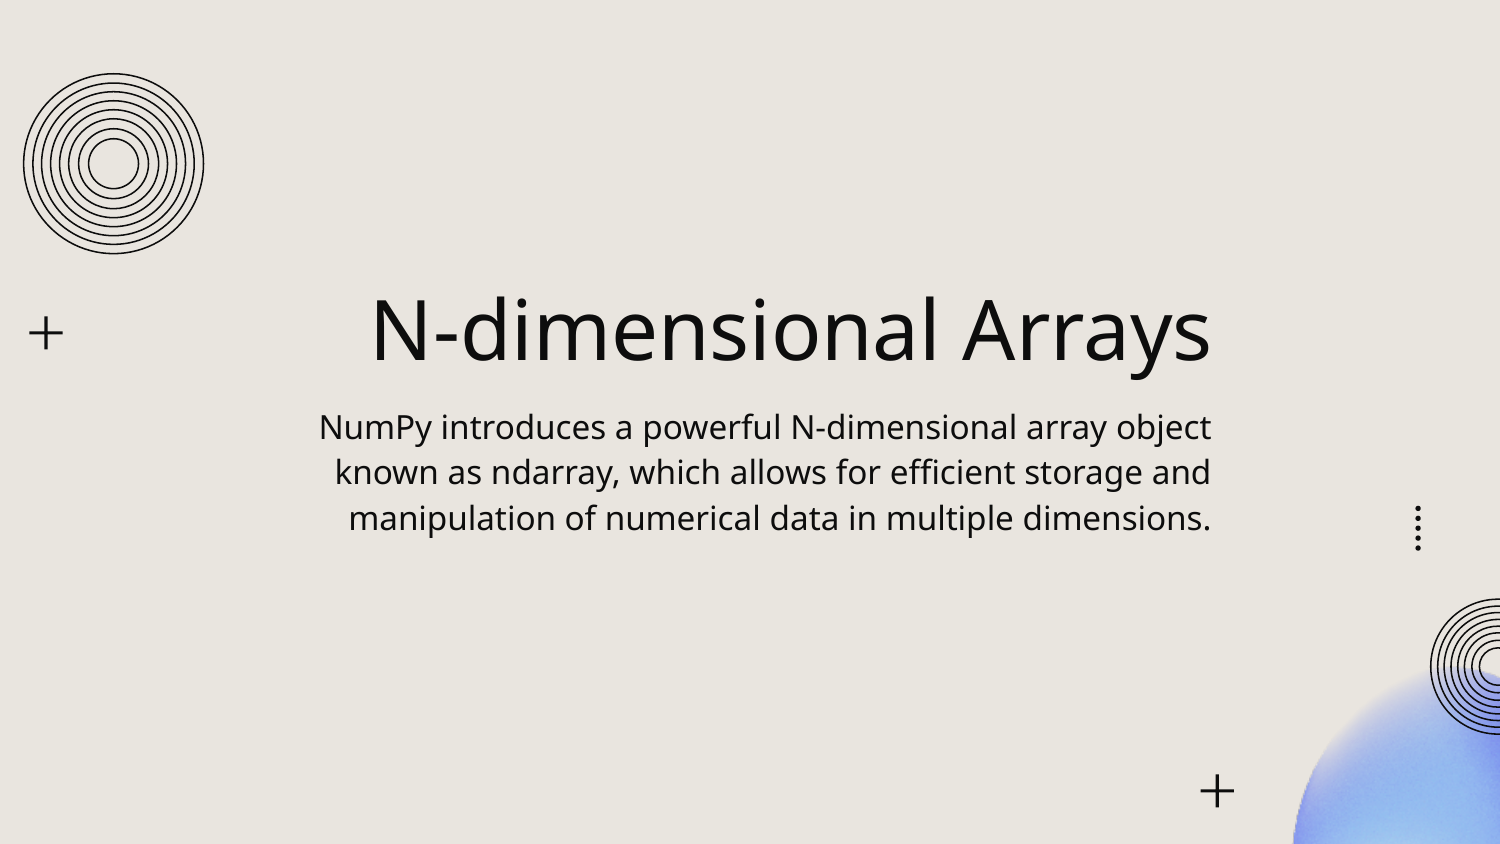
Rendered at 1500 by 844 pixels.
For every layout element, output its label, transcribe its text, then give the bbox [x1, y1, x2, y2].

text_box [0, 0, 602, 548]
subtitle NumPy introduces a powerful N-dimensional array object known as ndarray, which allows for efficient storage and manipulation of numerical data in multiple dimensions. [275, 389, 1229, 639]
title N-dimensional Arrays [602, 203, 1229, 389]
